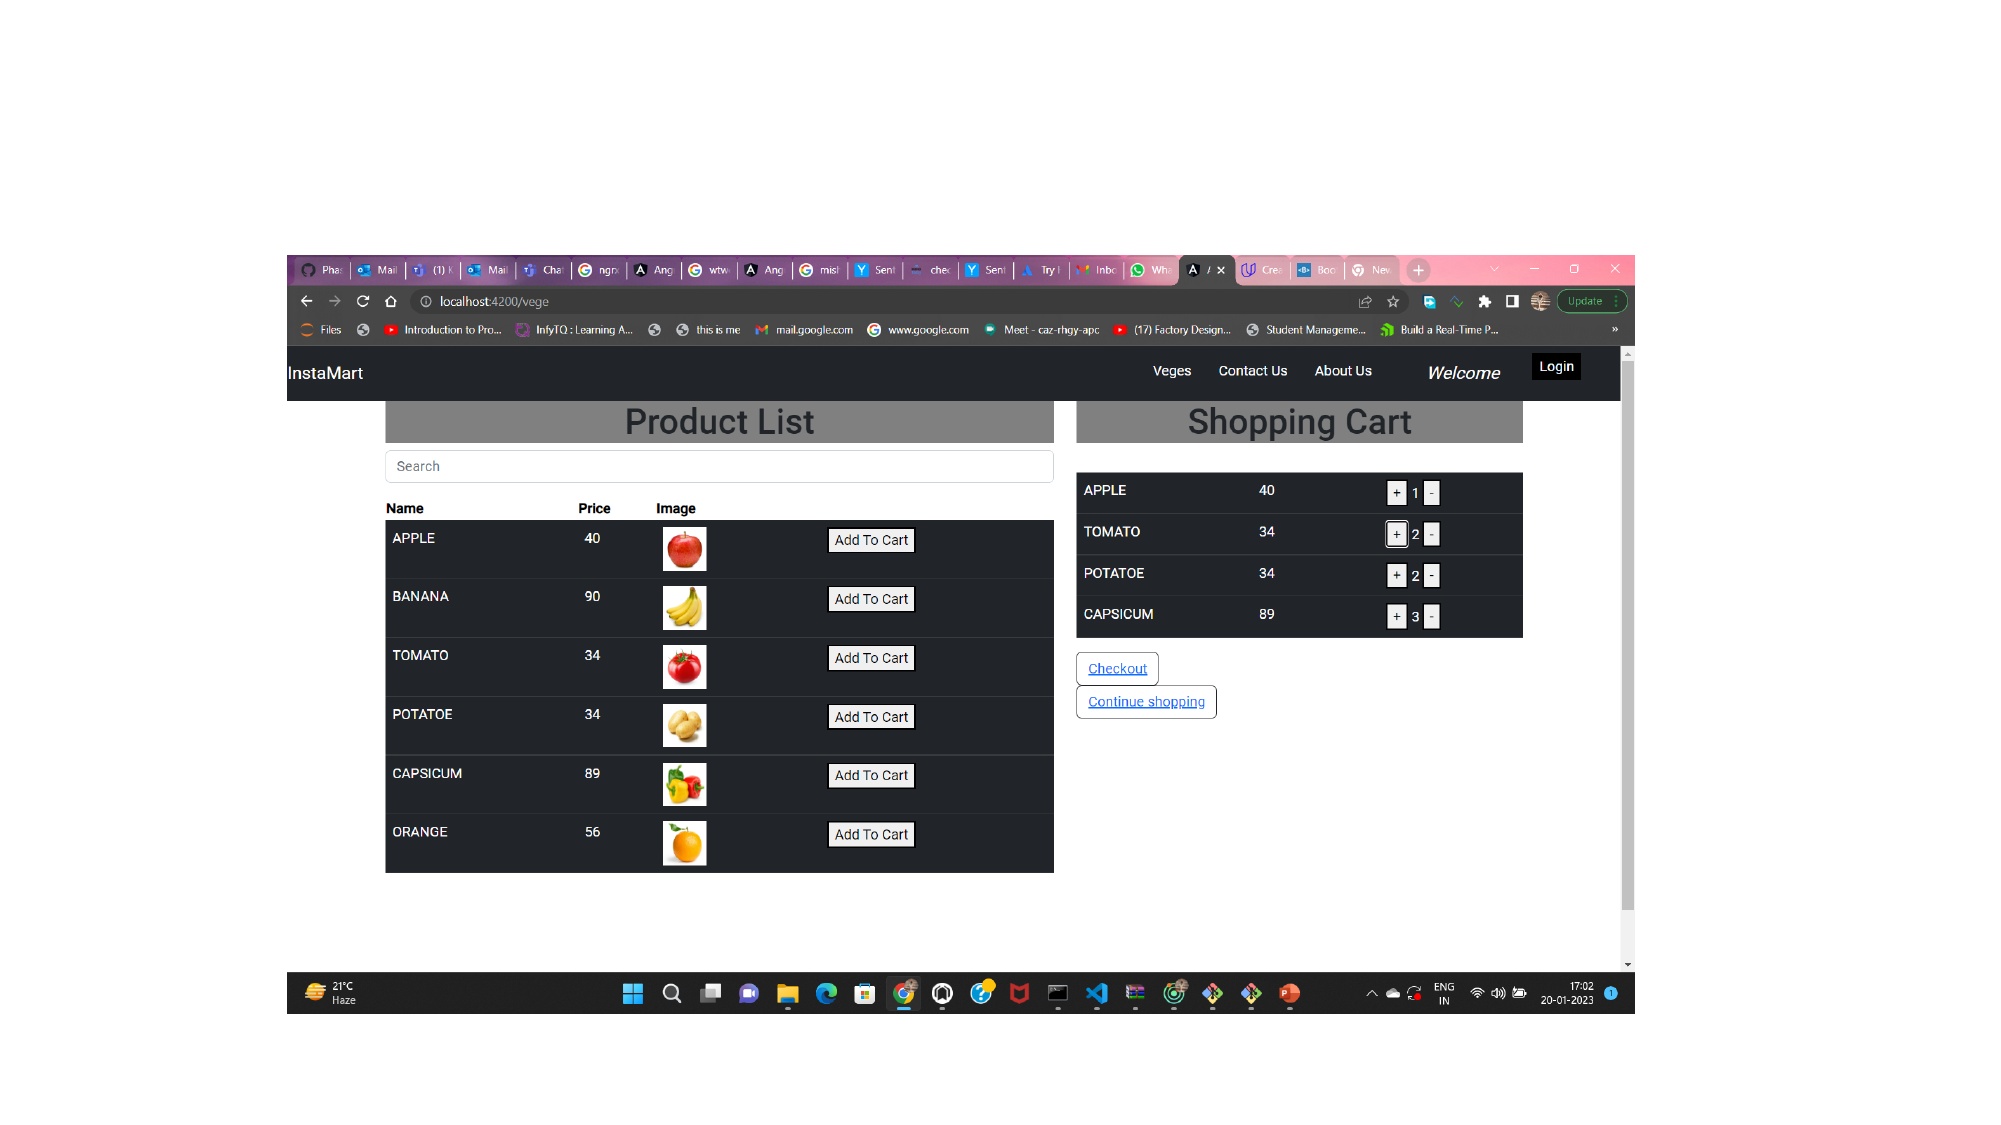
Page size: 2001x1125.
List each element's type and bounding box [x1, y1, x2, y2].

list [287, 255, 1635, 1014]
